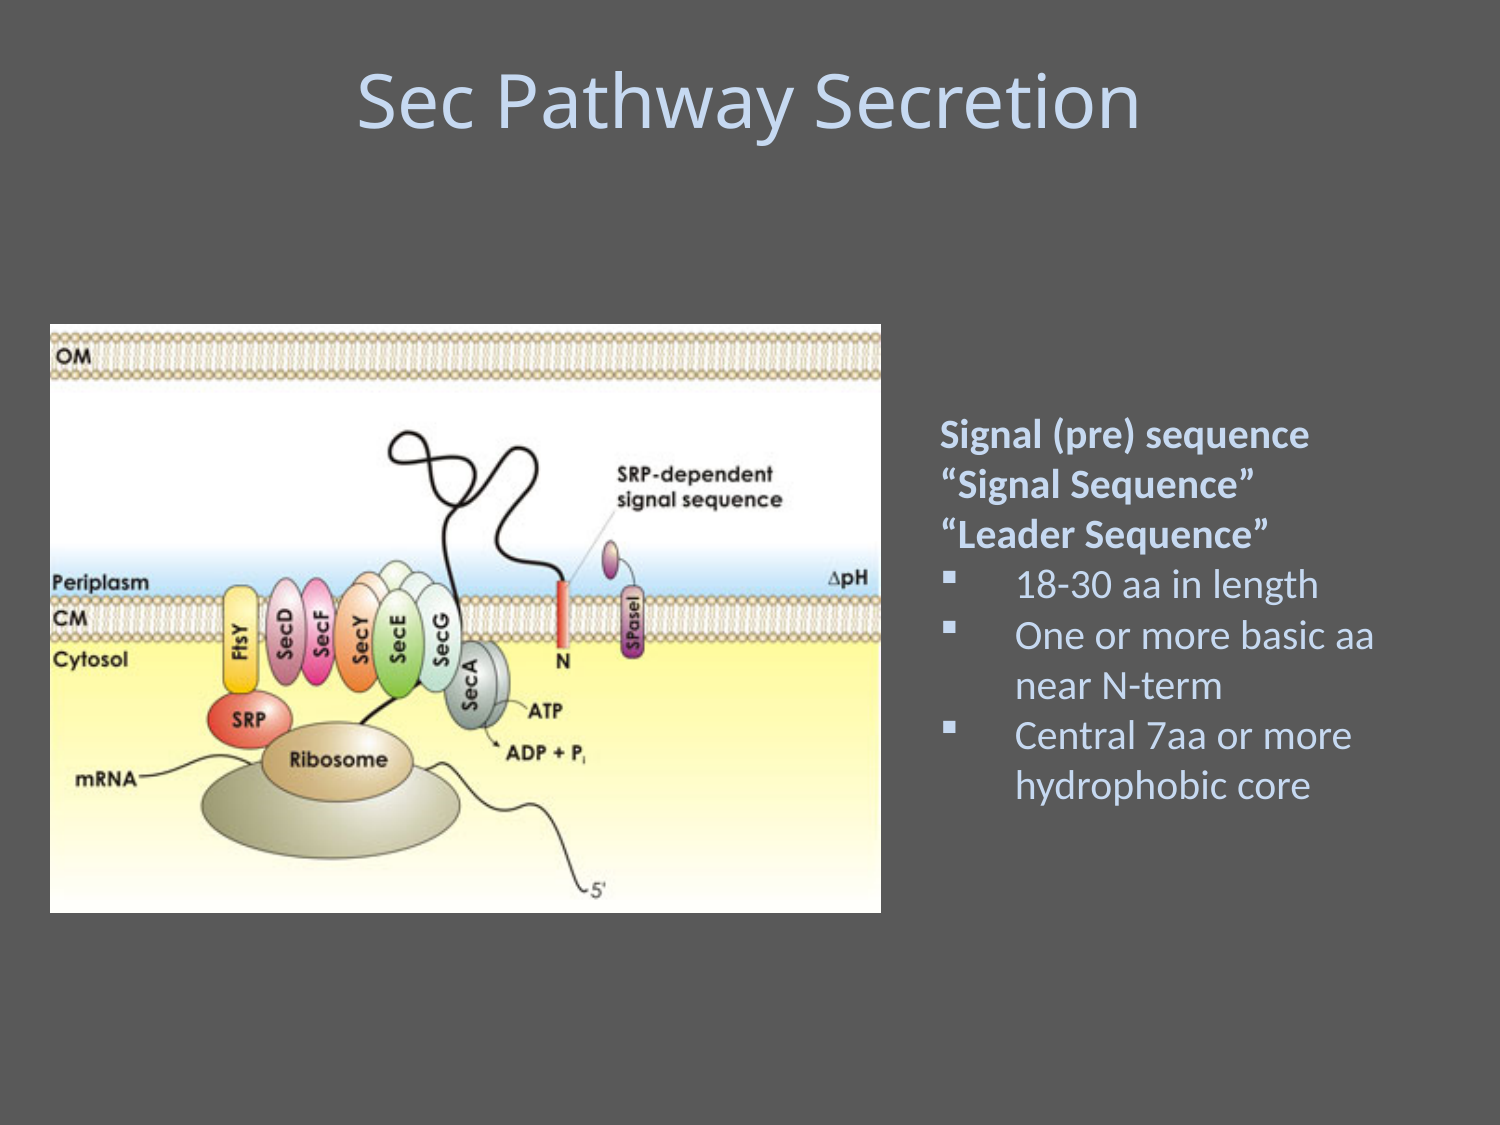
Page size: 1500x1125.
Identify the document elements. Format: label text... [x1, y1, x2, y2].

text_box Sec Pathway Secretion [0, 46, 1500, 152]
picture [49, 324, 882, 913]
text_box Signal (pre) sequence “Signal Sequence” “Leader Sequence” 18-30 aa in length One or more basic aa near N-term Central 7aa or more hydrophobic core [924, 399, 1400, 815]
